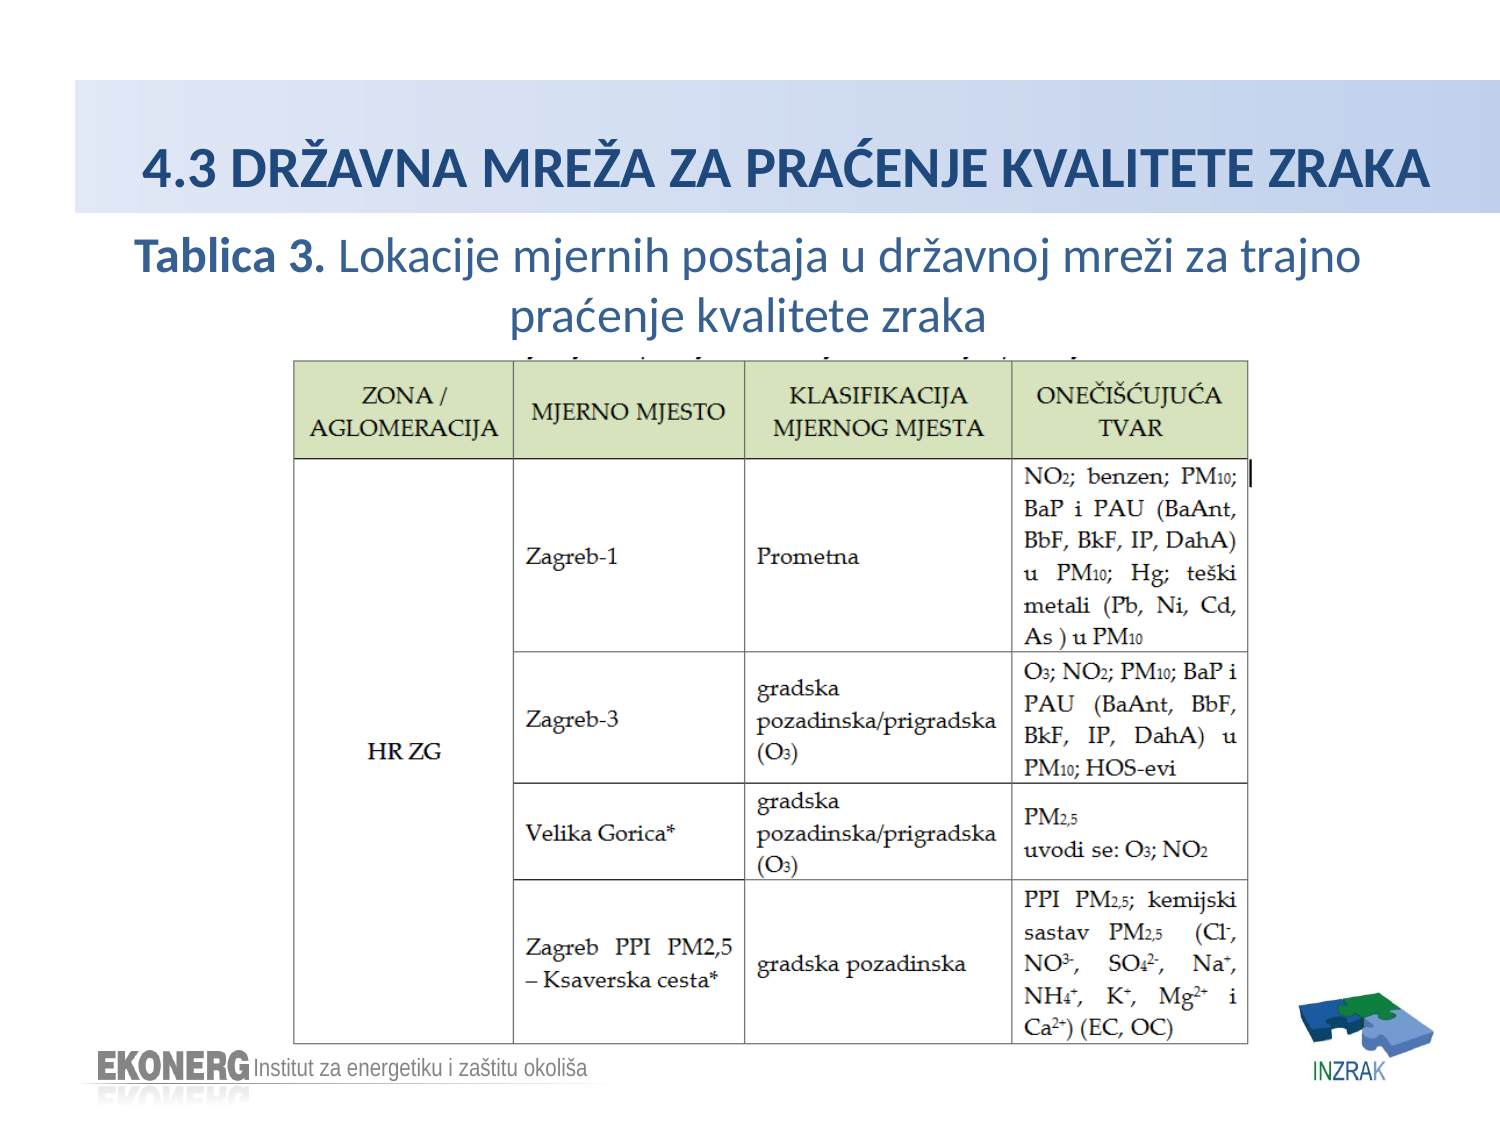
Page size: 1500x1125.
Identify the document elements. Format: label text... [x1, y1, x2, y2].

picture [290, 356, 1254, 1049]
text_box Tablica 3. Lokacije mjernih postaja u državnoj mreži za trajno praćenje kvalitete zraka [31, 215, 1466, 351]
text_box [61, 1038, 636, 1112]
title 4.3 DRŽAVNA MREŽA ZA PRAĆENJE KVALITETE ZRAKA [75, 80, 1500, 213]
picture [1298, 992, 1434, 1088]
